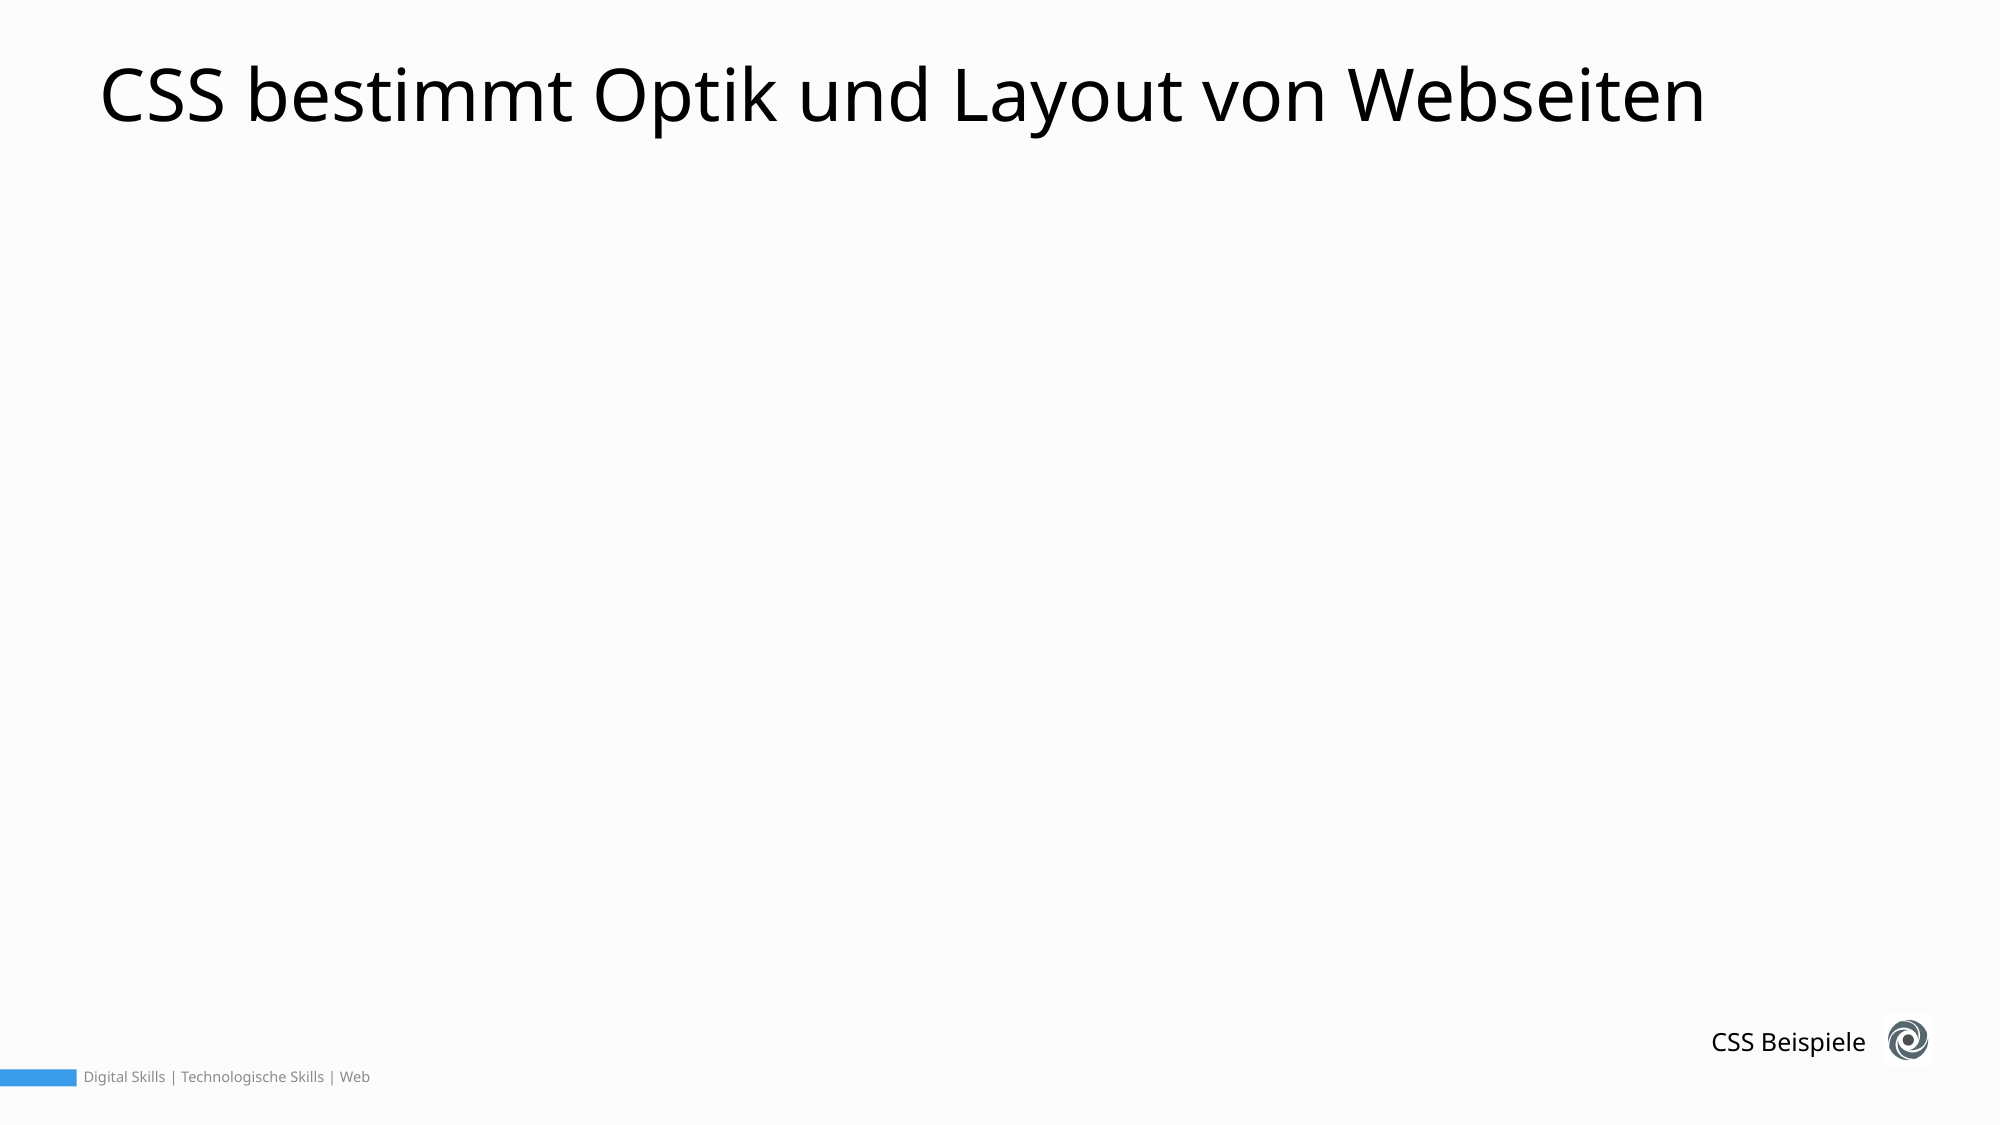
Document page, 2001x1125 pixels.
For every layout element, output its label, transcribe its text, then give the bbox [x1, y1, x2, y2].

text_box CSS Beispiele [1696, 1018, 1882, 1064]
title CSS bestimmt Optik und Layout von Webseiten [84, 64, 1810, 132]
picture [1882, 1014, 1934, 1066]
